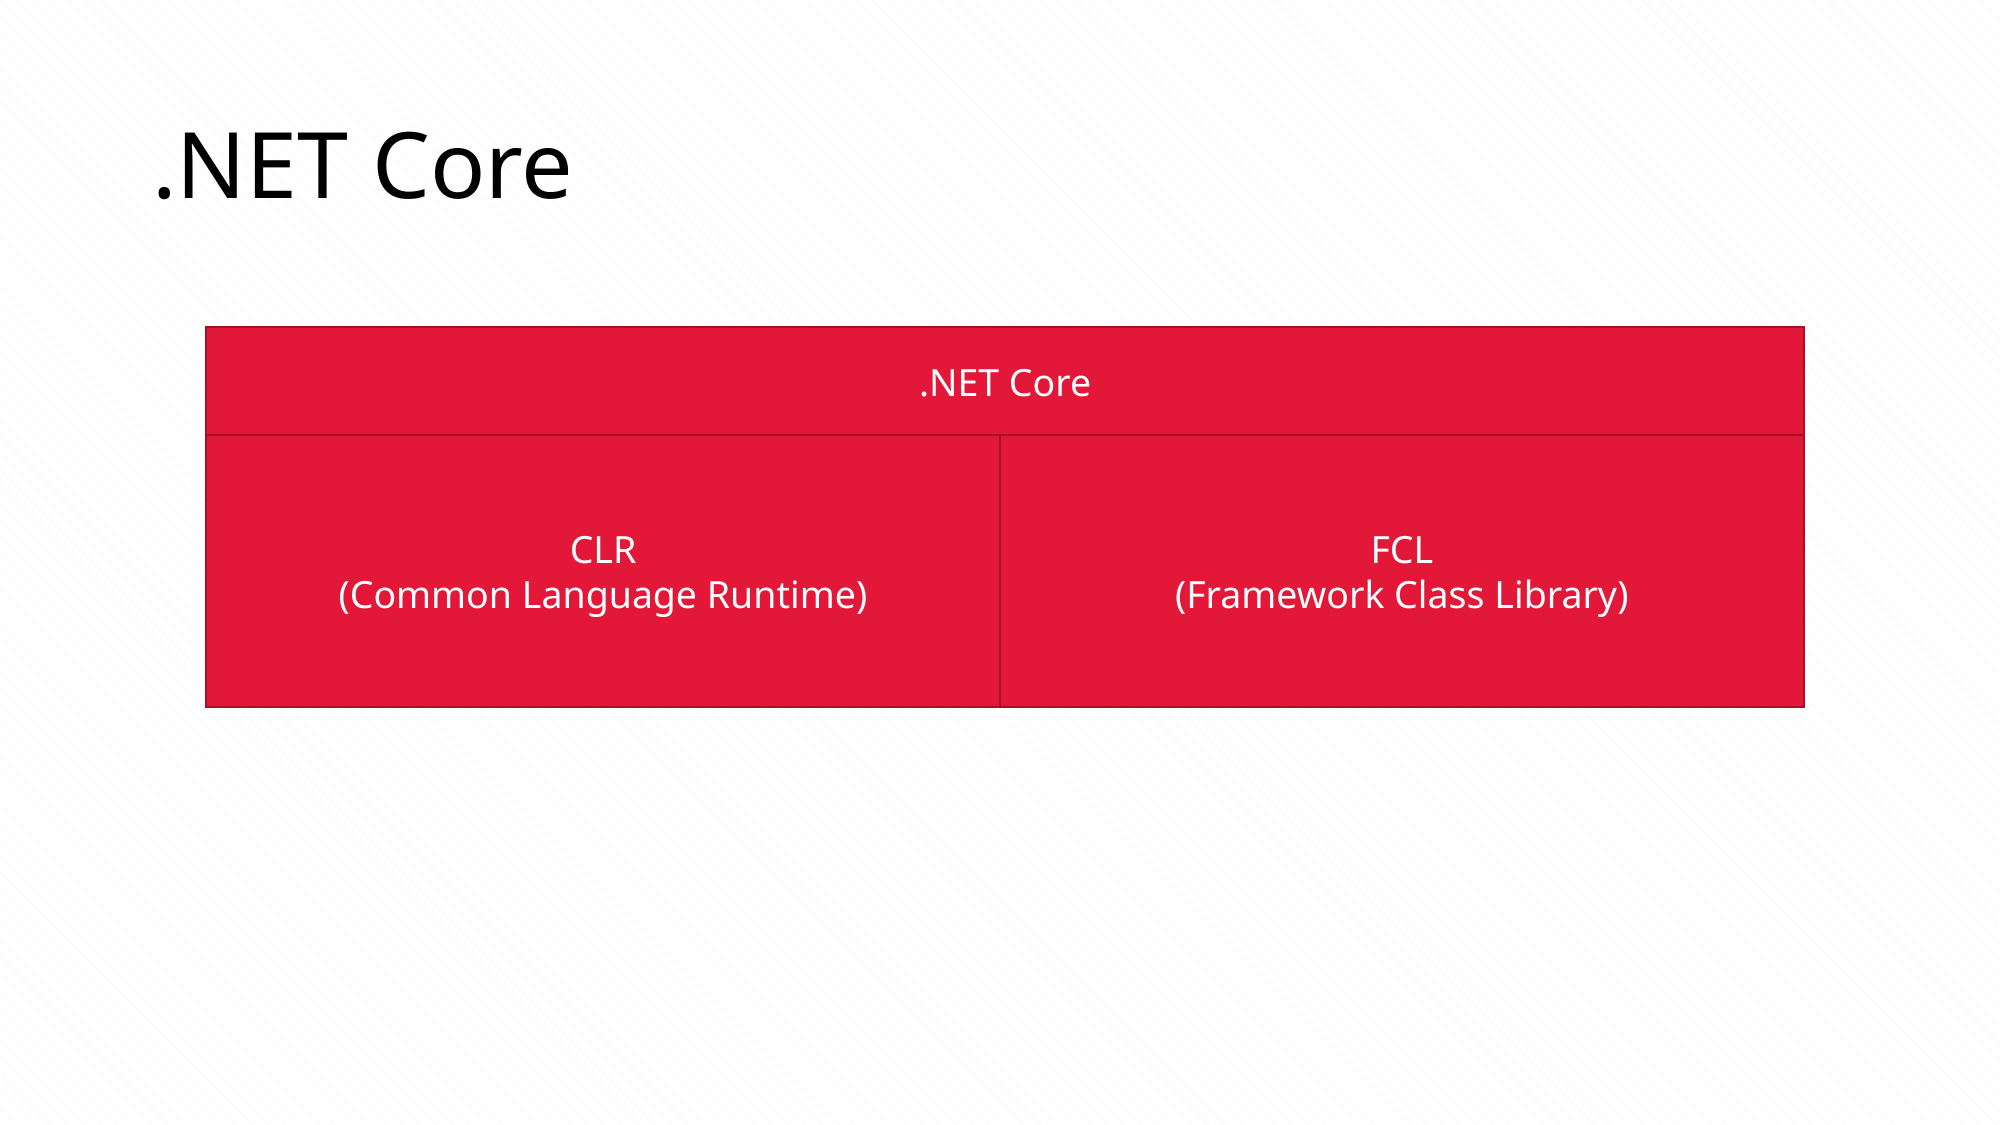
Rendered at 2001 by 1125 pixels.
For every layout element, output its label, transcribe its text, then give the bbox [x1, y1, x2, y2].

text_box FCL (Framework Class Library) [999, 434, 1805, 708]
title .NET Core [137, 59, 1863, 278]
text_box .NET Core [205, 326, 1805, 434]
text_box CLR (Common Language Runtime) [205, 434, 999, 708]
